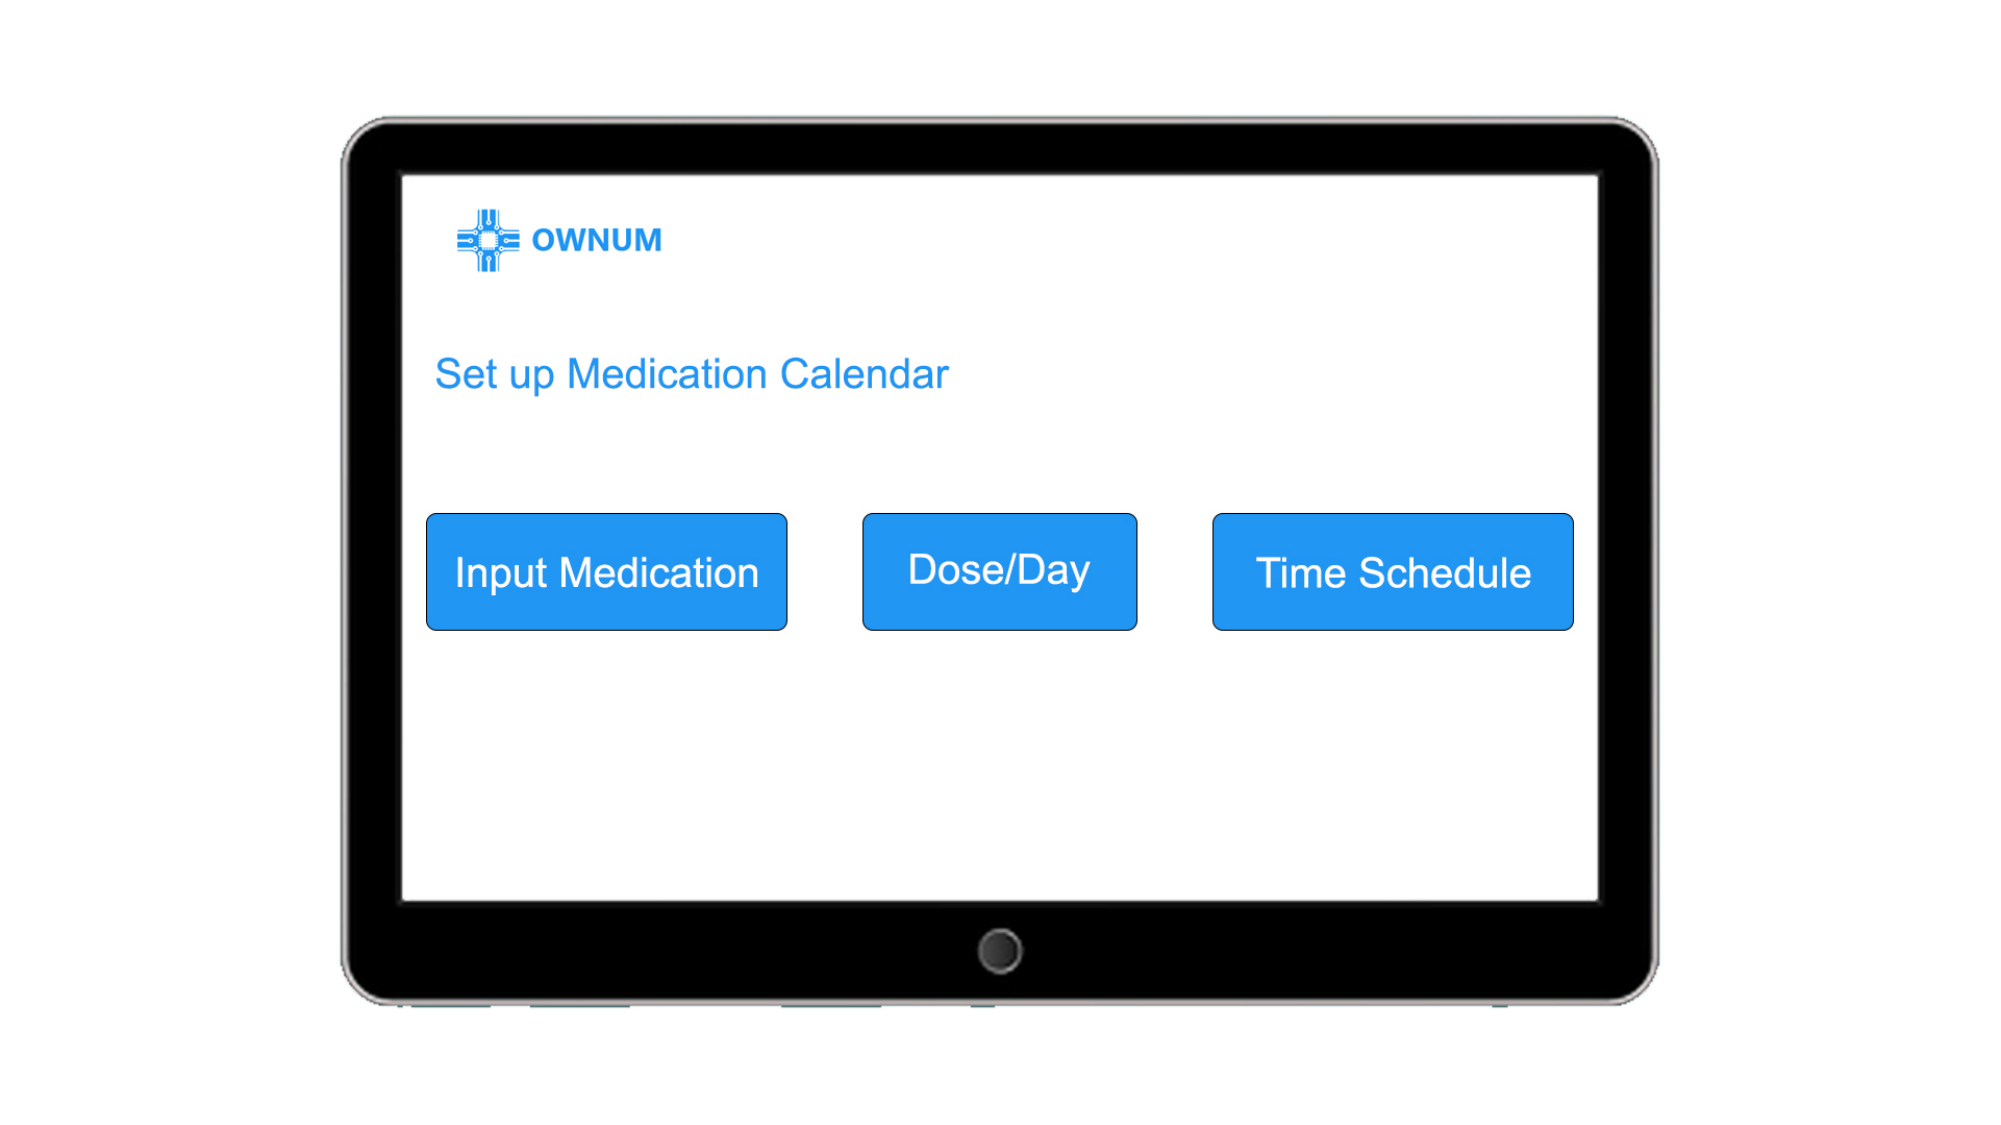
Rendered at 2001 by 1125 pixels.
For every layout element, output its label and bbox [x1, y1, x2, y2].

list [0, 0, 2000, 1125]
